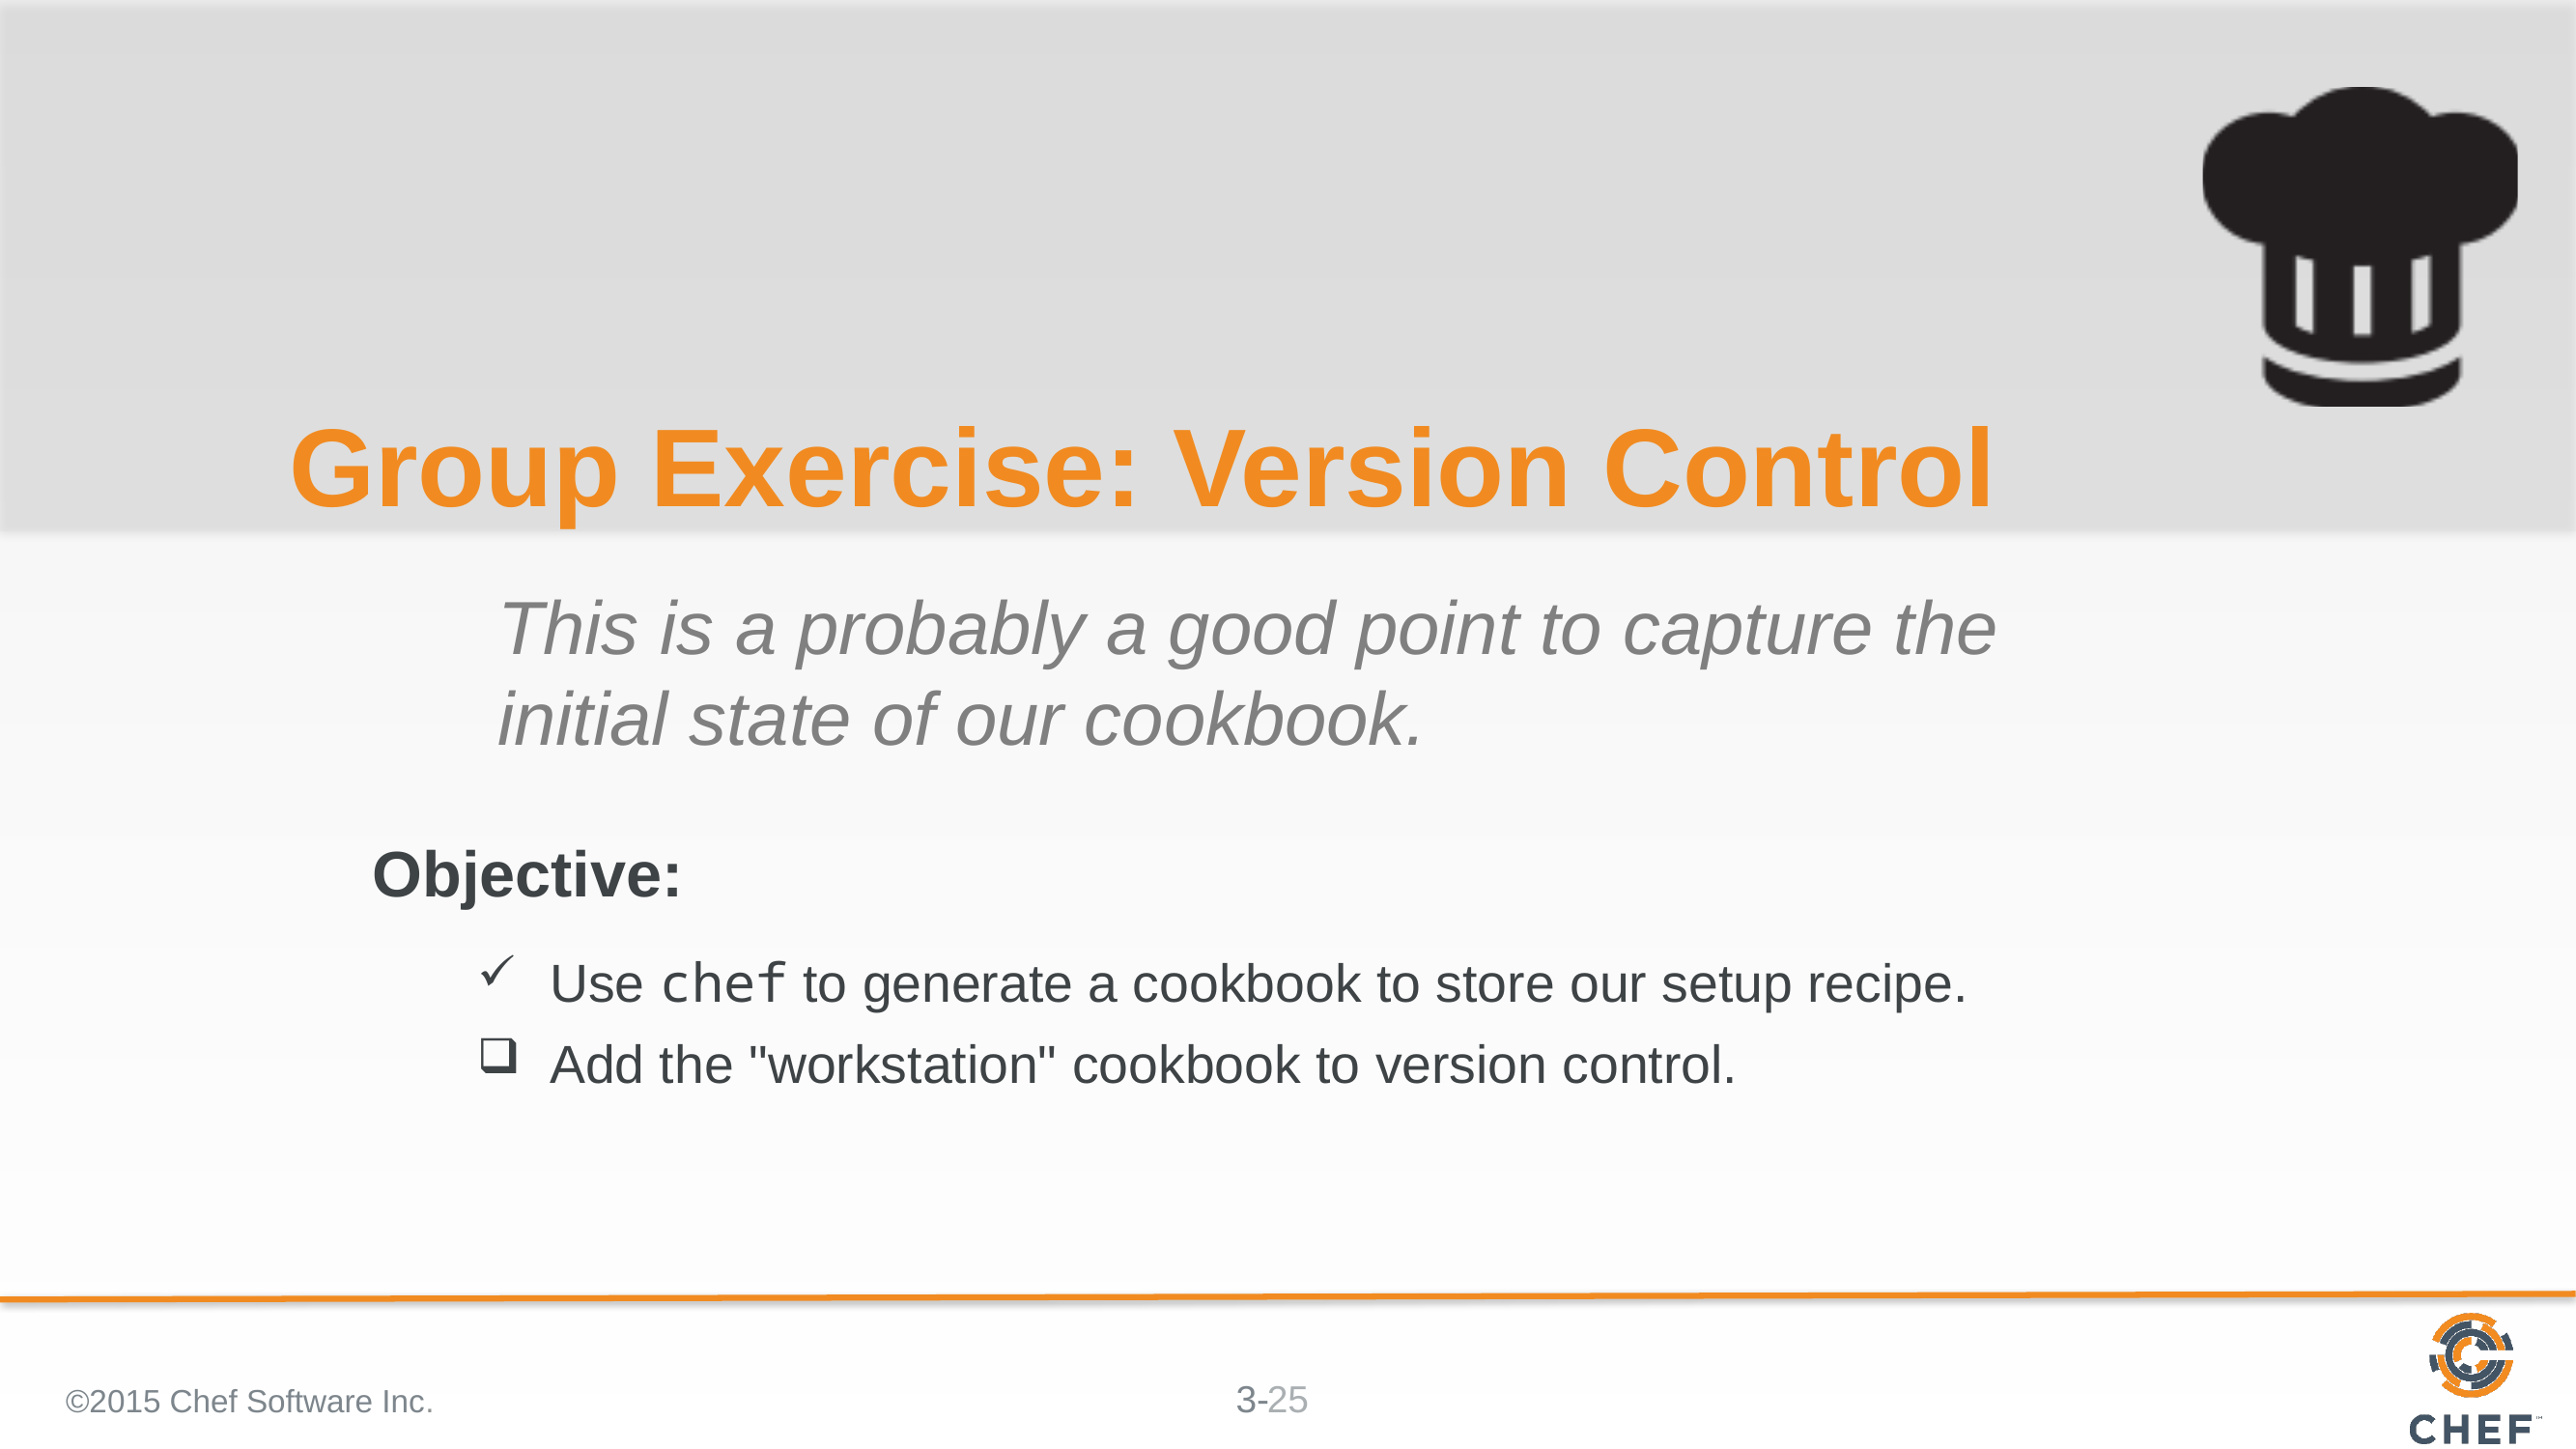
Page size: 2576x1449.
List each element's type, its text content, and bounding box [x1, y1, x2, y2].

title Group Exercise: Version Control [274, 395, 2217, 547]
list Use chef to generate a cookbook to store our setup recipe. Add the "workstation" cookbook to version control. [477, 949, 2271, 1357]
slide_number 25 [998, 1359, 1578, 1437]
list This is a probably a good point to capture the initial state of our cookbook. [478, 549, 2121, 791]
picture [2399, 1297, 2550, 1449]
footer ©2015 Chef Software Inc. [51, 1359, 952, 1440]
